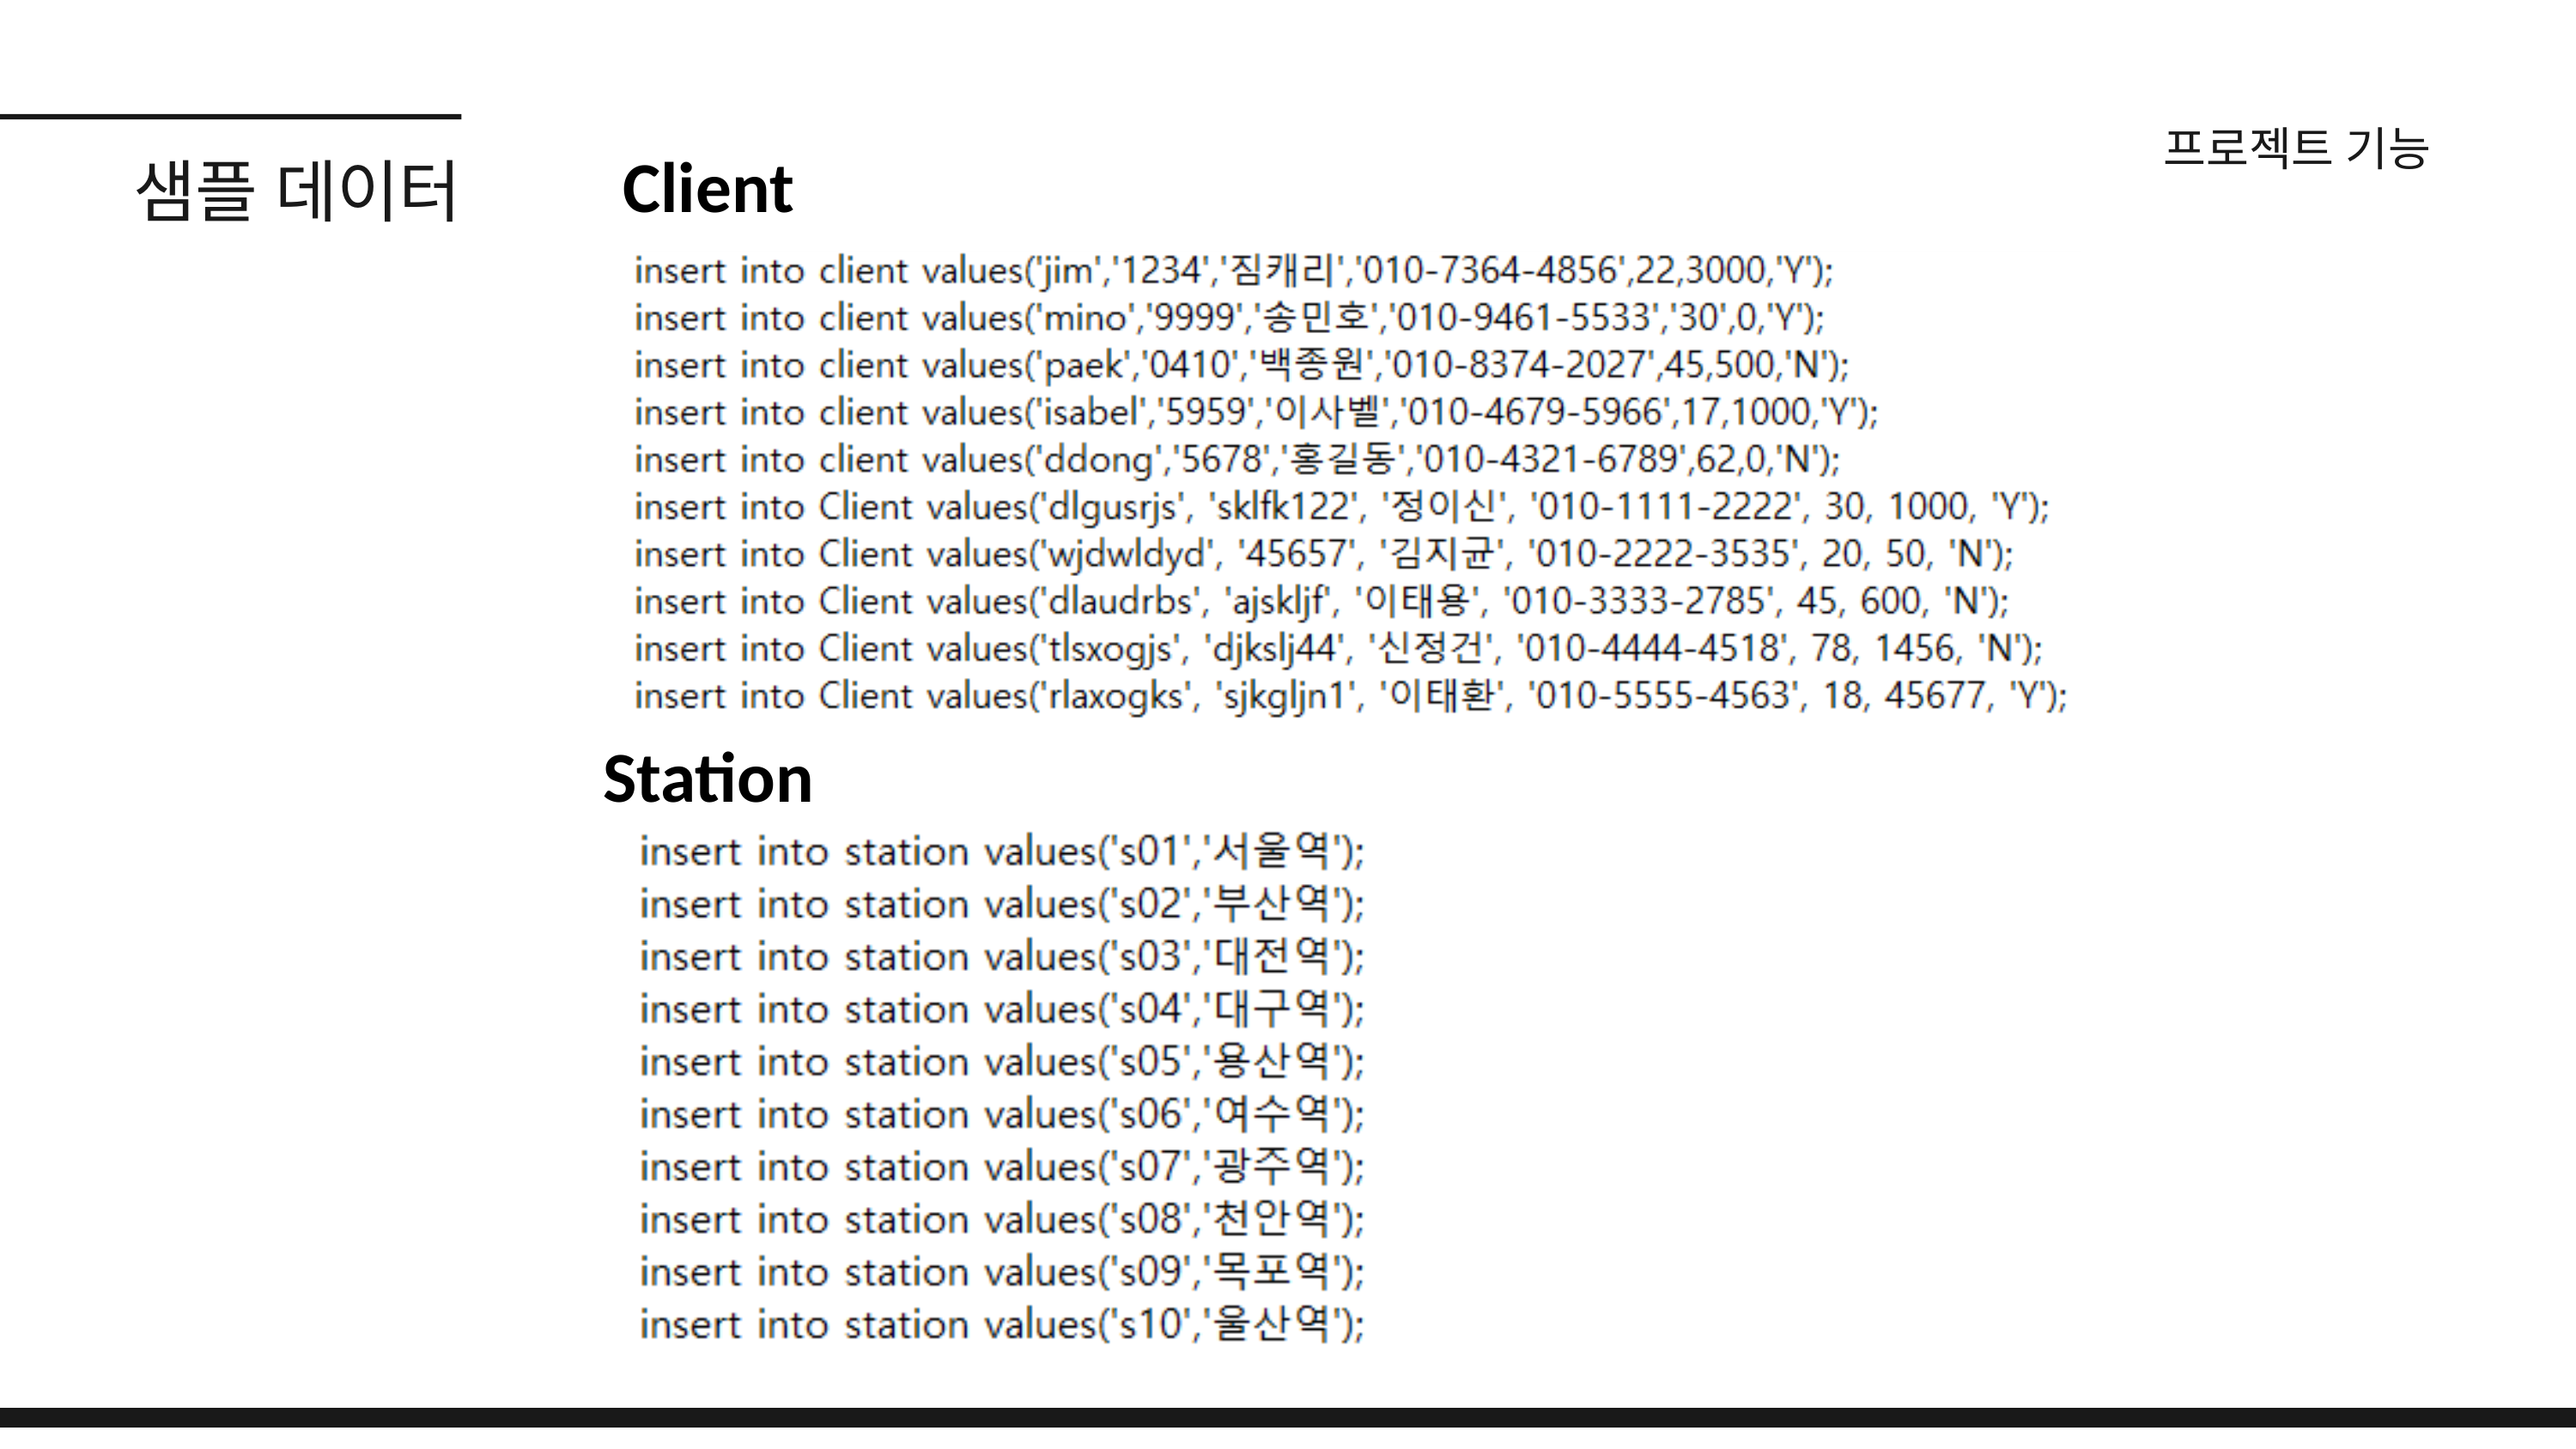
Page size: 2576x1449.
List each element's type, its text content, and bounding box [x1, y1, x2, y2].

picture [633, 823, 2265, 1359]
text_box Client [567, 142, 849, 227]
text_box 샘플 데이터 [90, 135, 462, 230]
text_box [0, 1409, 2576, 1427]
picture [633, 250, 2081, 724]
text_box Station [567, 731, 849, 815]
text_box 프로젝트 기능 [1884, 110, 2432, 175]
